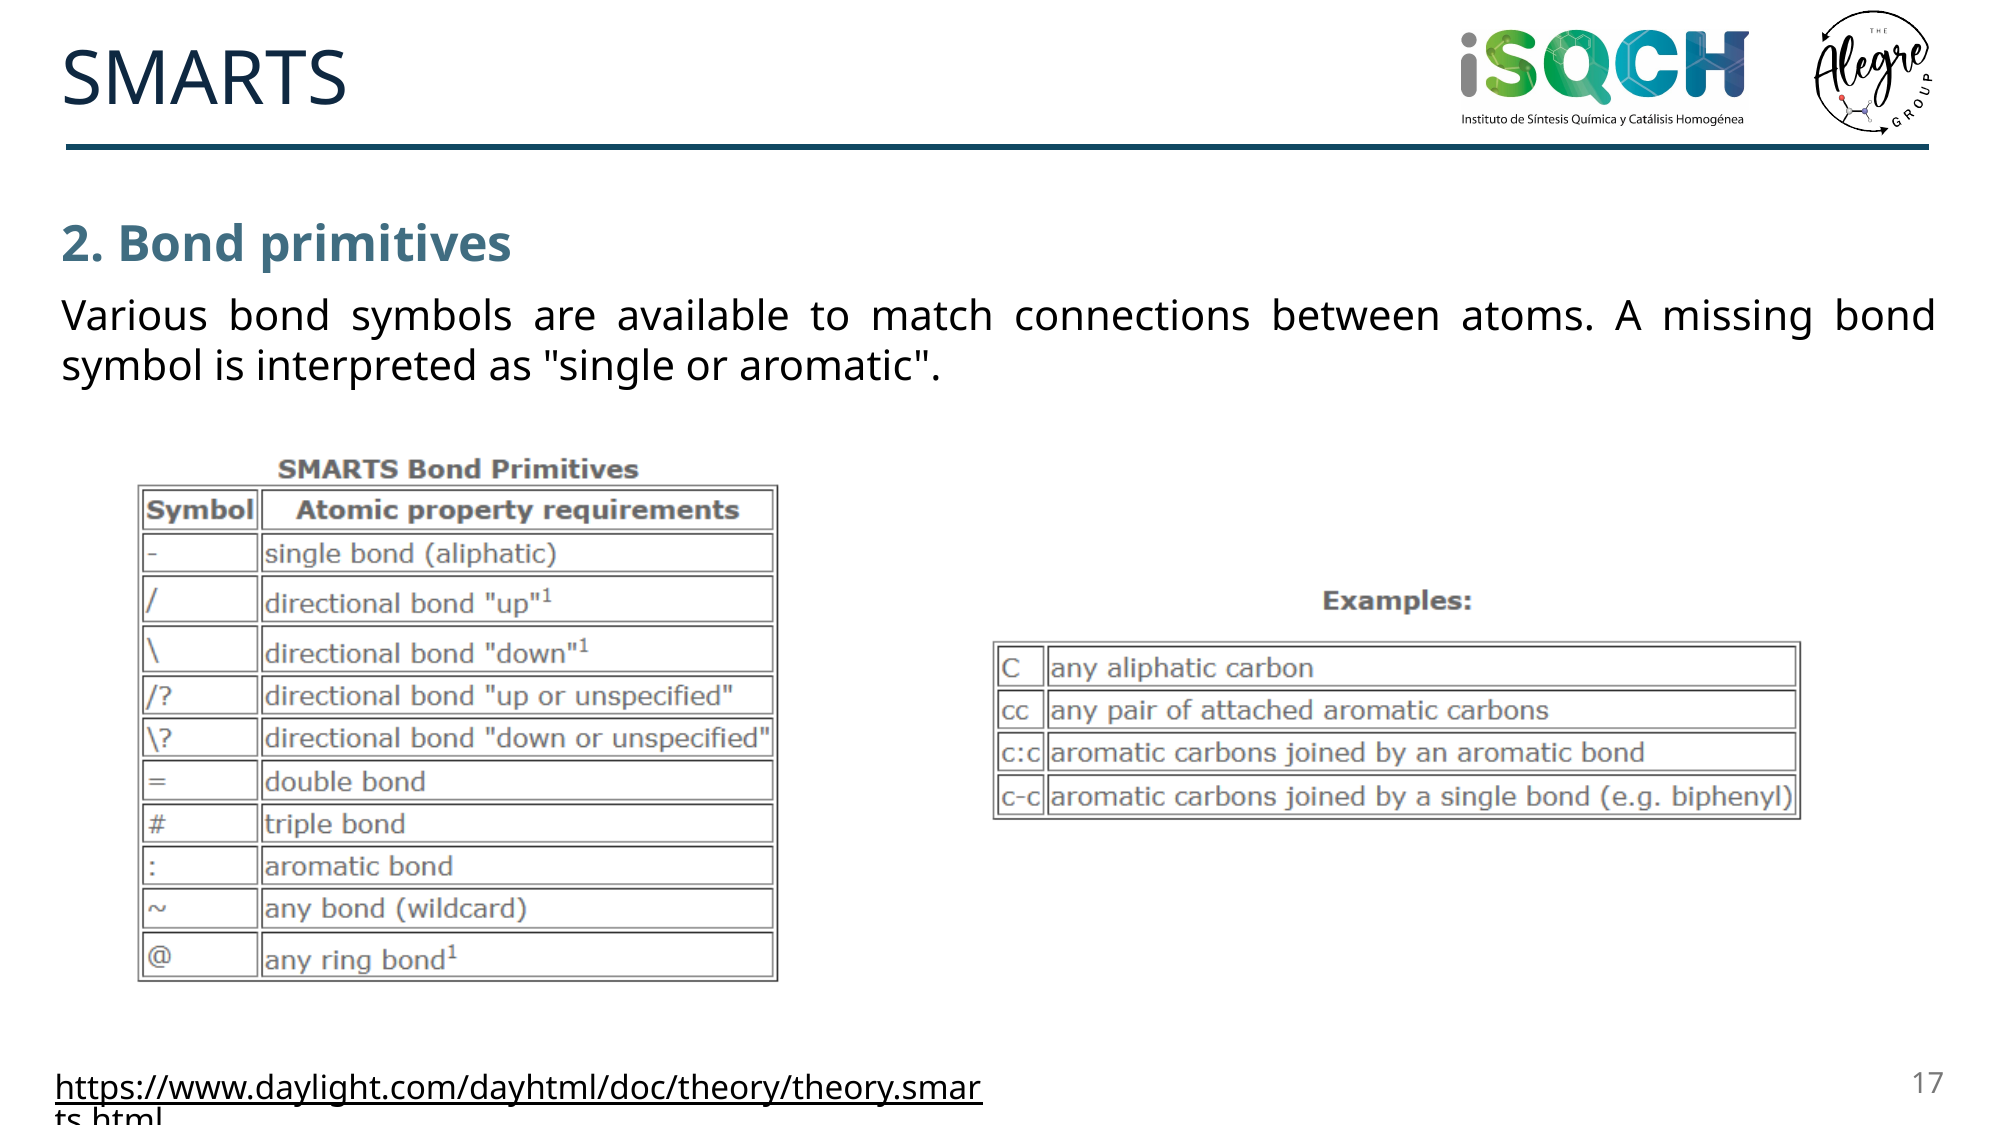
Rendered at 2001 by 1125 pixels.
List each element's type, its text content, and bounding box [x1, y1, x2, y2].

text_box SMARTS [46, 14, 1769, 135]
picture [1461, 28, 1749, 127]
picture [1769, 1, 1975, 139]
text_box 2. Bond primitives Various bond symbols are available to match connections between atoms. A missing bond symbol is interpreted as "single or aromatic". [46, 204, 1953, 447]
slide_number 17 [1830, 1056, 1960, 1113]
text_box https://www.daylight.com/dayhtml/doc/theory/theory.smarts.html [39, 1058, 998, 1125]
picture [967, 573, 1832, 831]
picture [130, 448, 802, 994]
